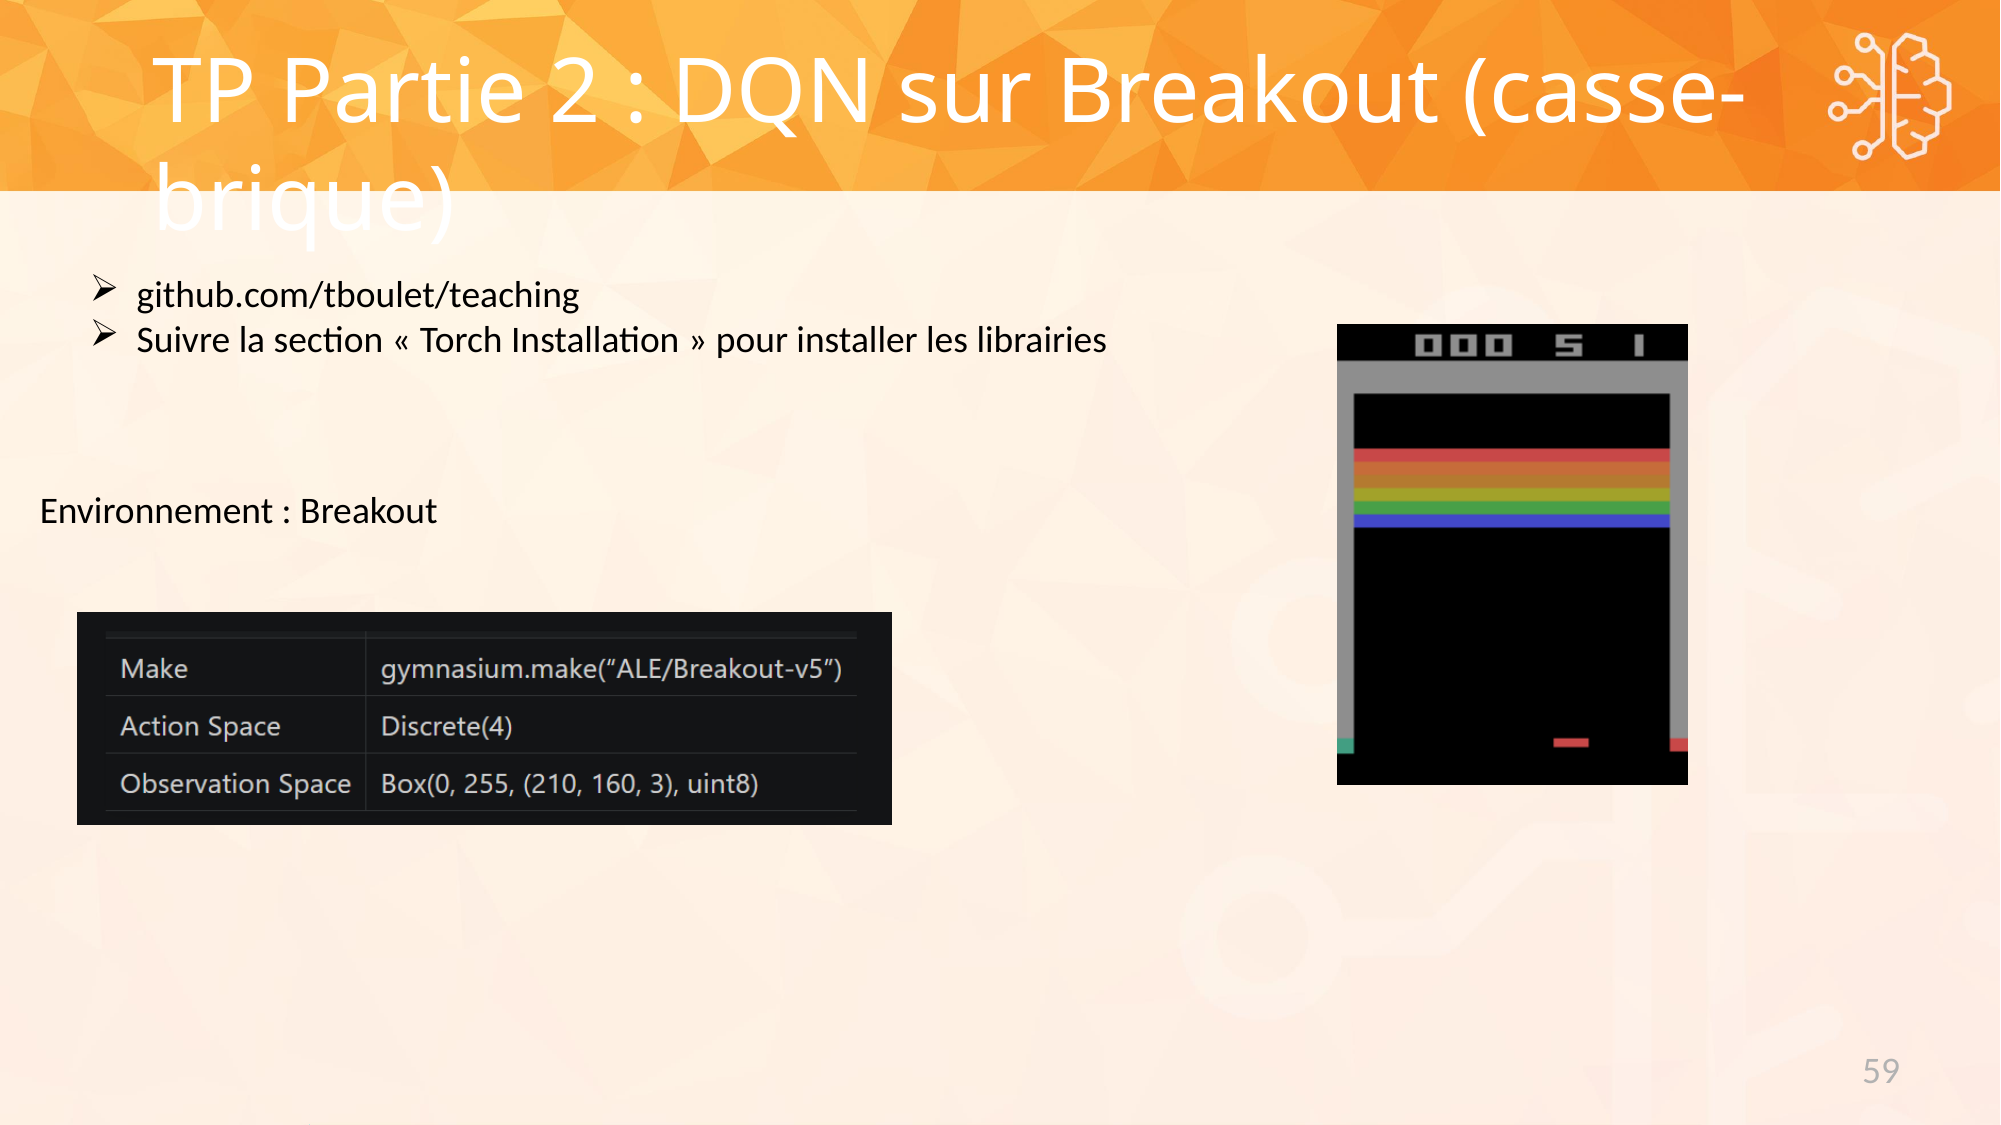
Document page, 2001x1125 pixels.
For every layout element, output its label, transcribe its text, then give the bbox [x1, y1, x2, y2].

text_box github.com/tboulet/teaching Suivre la section « Torch Installation » pour installer les librairies [74, 262, 1950, 368]
text_box Environnement : Breakout [24, 479, 1025, 539]
slide_number 59 [1440, 1046, 1900, 1103]
picture [0, 0, 2000, 1125]
text_box TP Partie 2 : DQN sur Breakout (casse-brique) [150, 30, 1875, 248]
